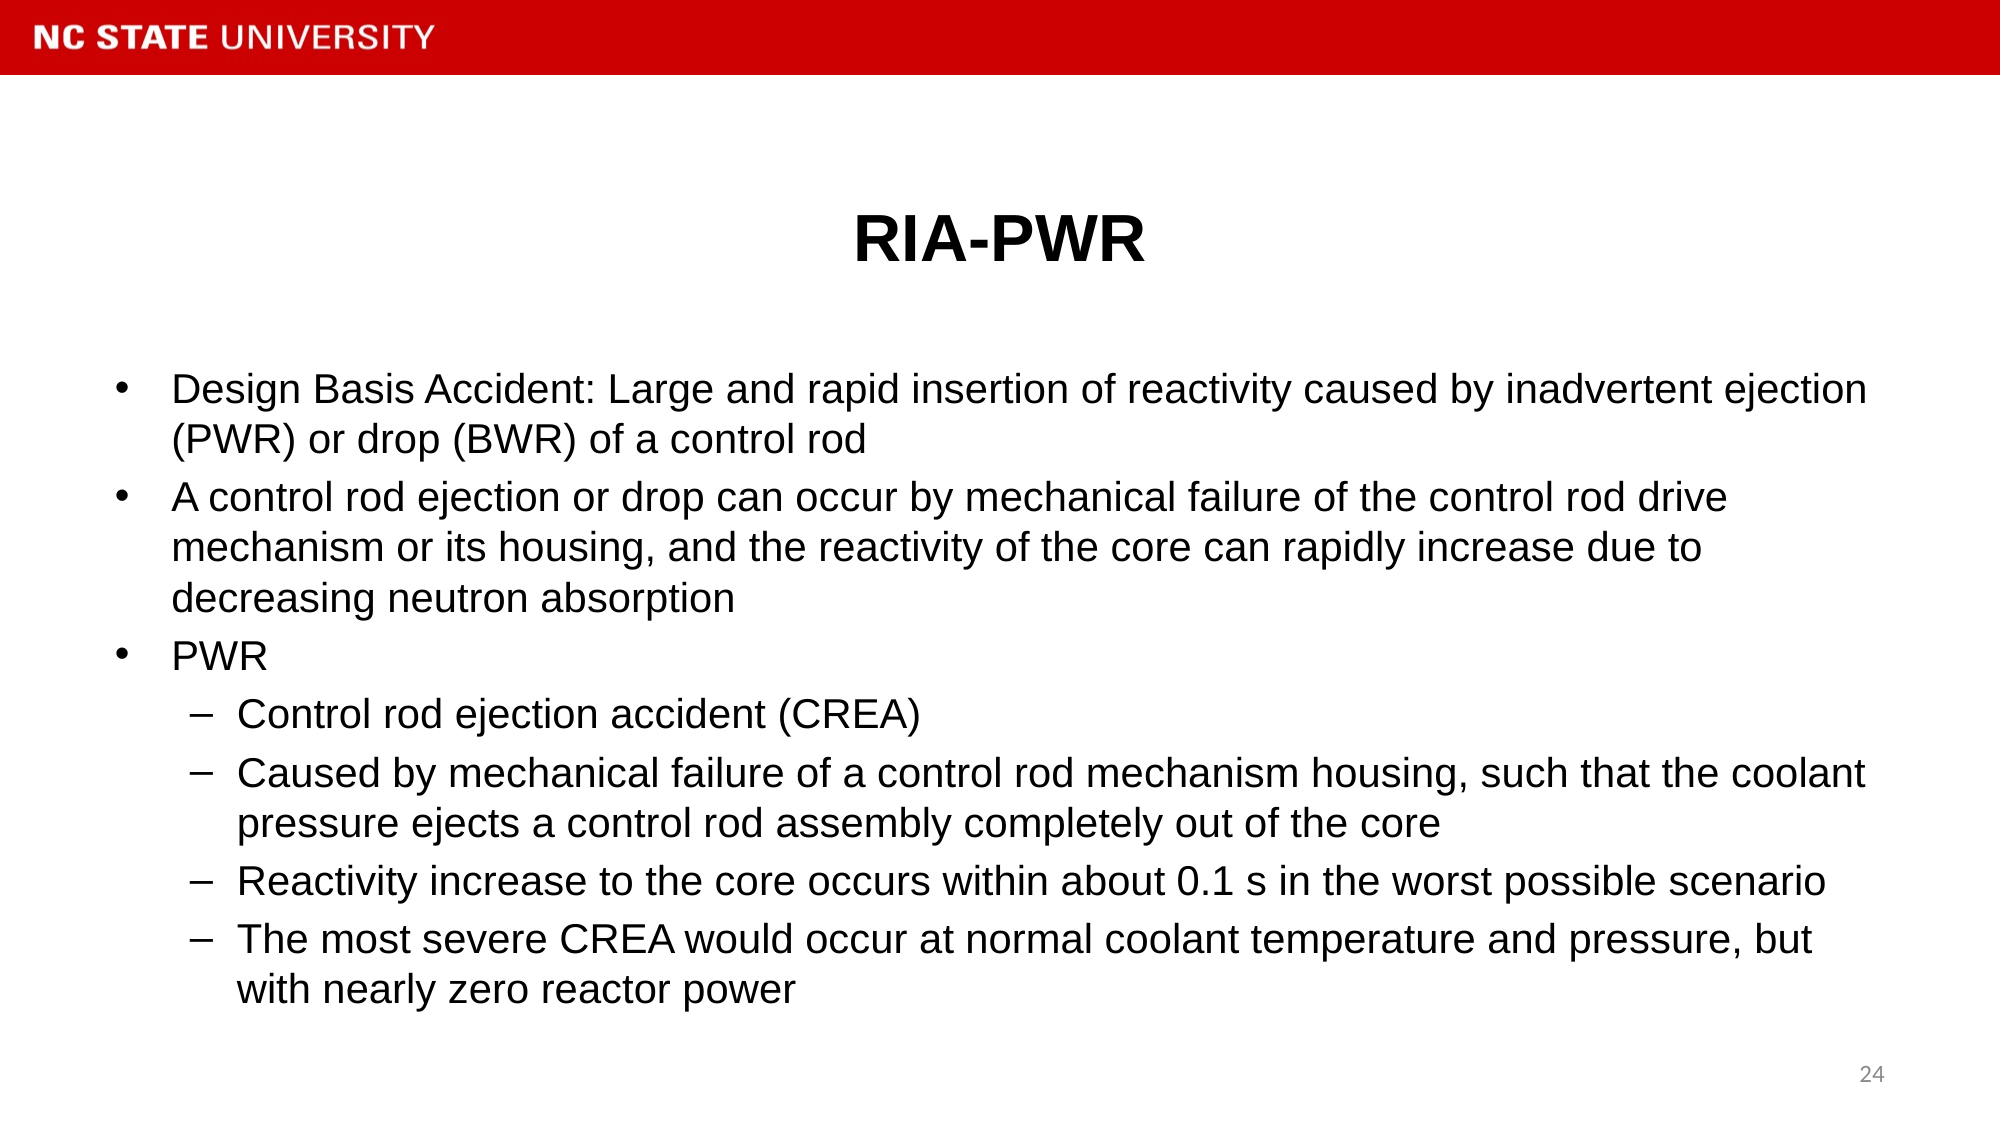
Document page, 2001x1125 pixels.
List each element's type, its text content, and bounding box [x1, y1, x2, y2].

picture [0, 0, 2000, 75]
title RIA-PWR [99, 147, 1900, 323]
list Design Basis Accident: Large and rapid insertion of reactivity caused by inadvertent ejection (PWR) or drop (BWR) of a control rod A control rod ejection or drop can occur by mechanical failure of the control rod drive mechanism or its housing, and the reactivity of the core can rapidly increase due to decreasing neutron absorption PWR Control rod ejection accident (CREA) Caused by mechanical failure of a control rod mechanism housing, such that the coolant pressure ejects a control rod assembly completely out of the core Reactivity increase to the core occurs within about 0.1 s in the worst possible scenario The most severe CREA would occur at normal coolant temperature and pressure, but with nearly zero reactor power [99, 354, 1900, 1005]
slide_number 24 [1433, 1042, 1900, 1103]
